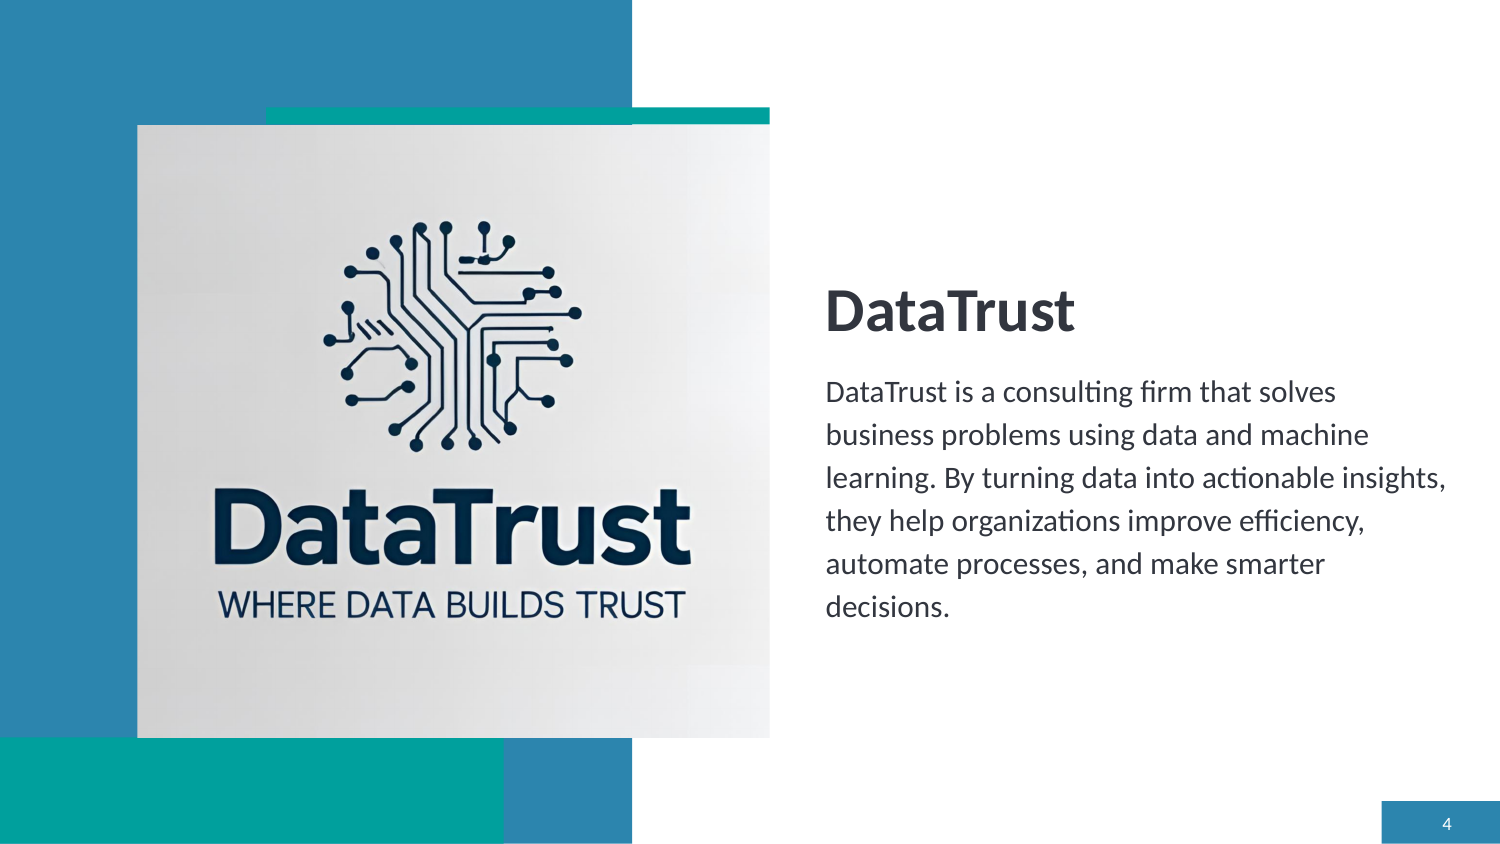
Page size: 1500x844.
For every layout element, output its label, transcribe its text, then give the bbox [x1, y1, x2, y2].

title DataTrust [814, 159, 1464, 351]
picture [137, 124, 770, 738]
list DataTrust is a consulting firm that solves business problems using data and machine learning. By turning data into actionable insights, they help organizations improve efficiency, automate processes, and make smarter decisions. [814, 360, 1464, 675]
slide_number ‹#› [1417, 809, 1464, 836]
